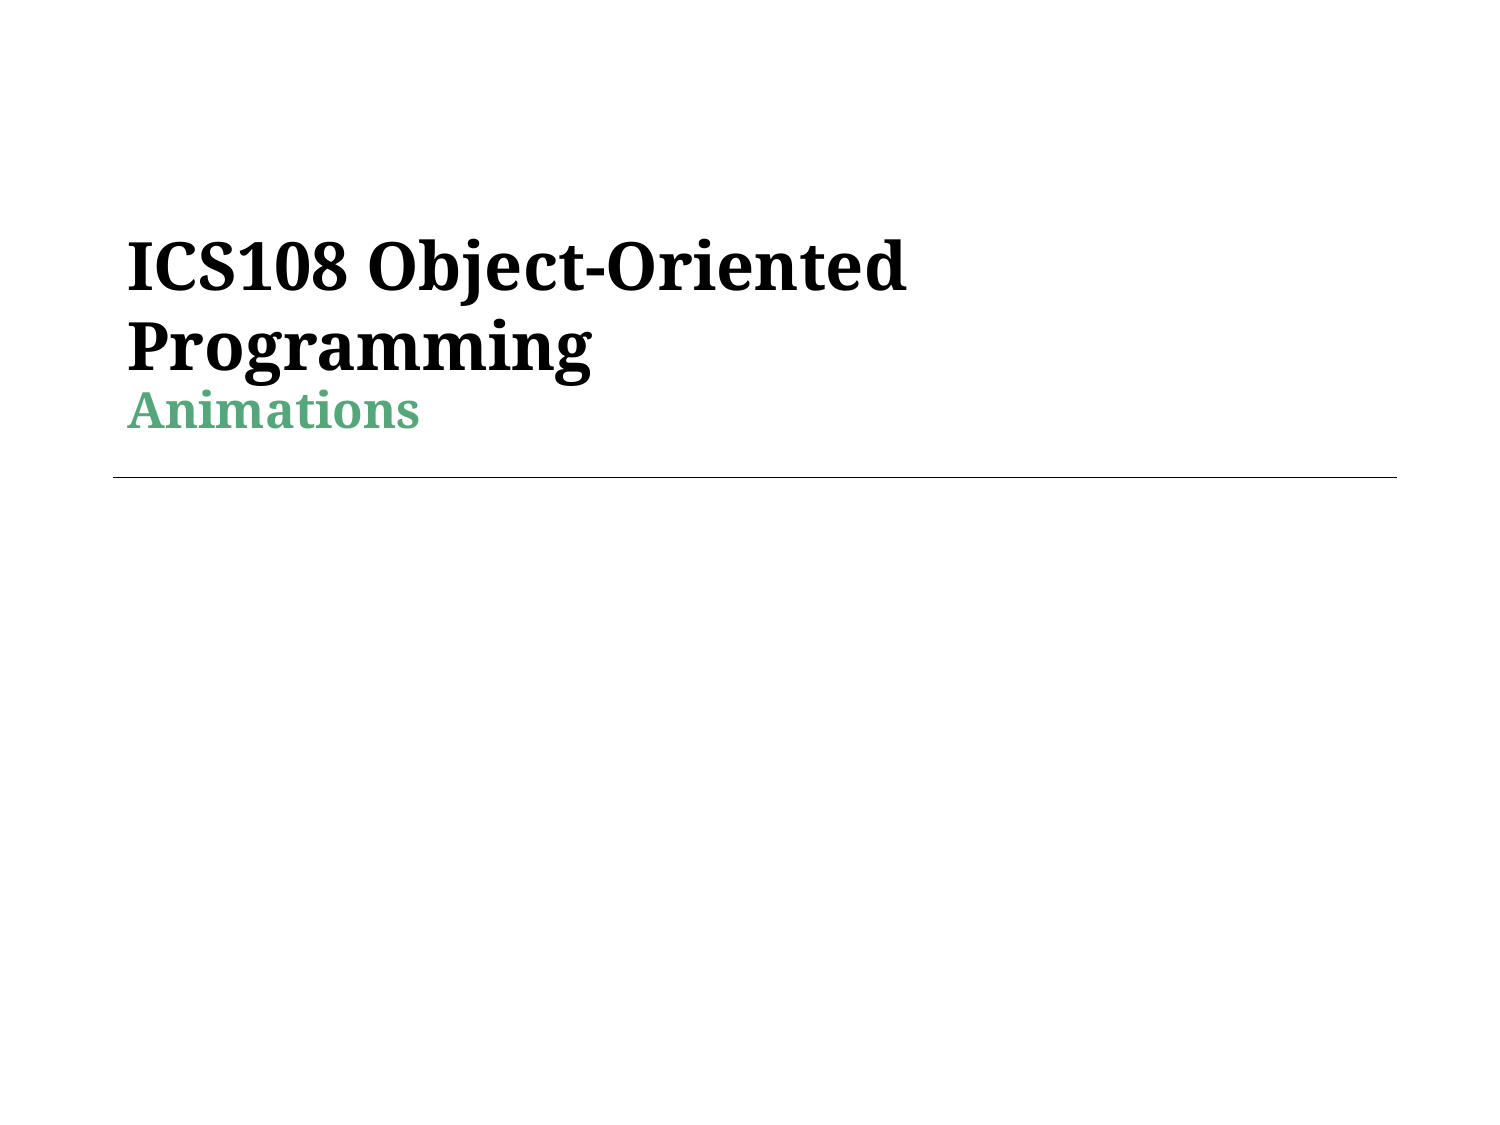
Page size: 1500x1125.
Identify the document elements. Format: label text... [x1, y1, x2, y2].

title Animations [112, 339, 1388, 448]
